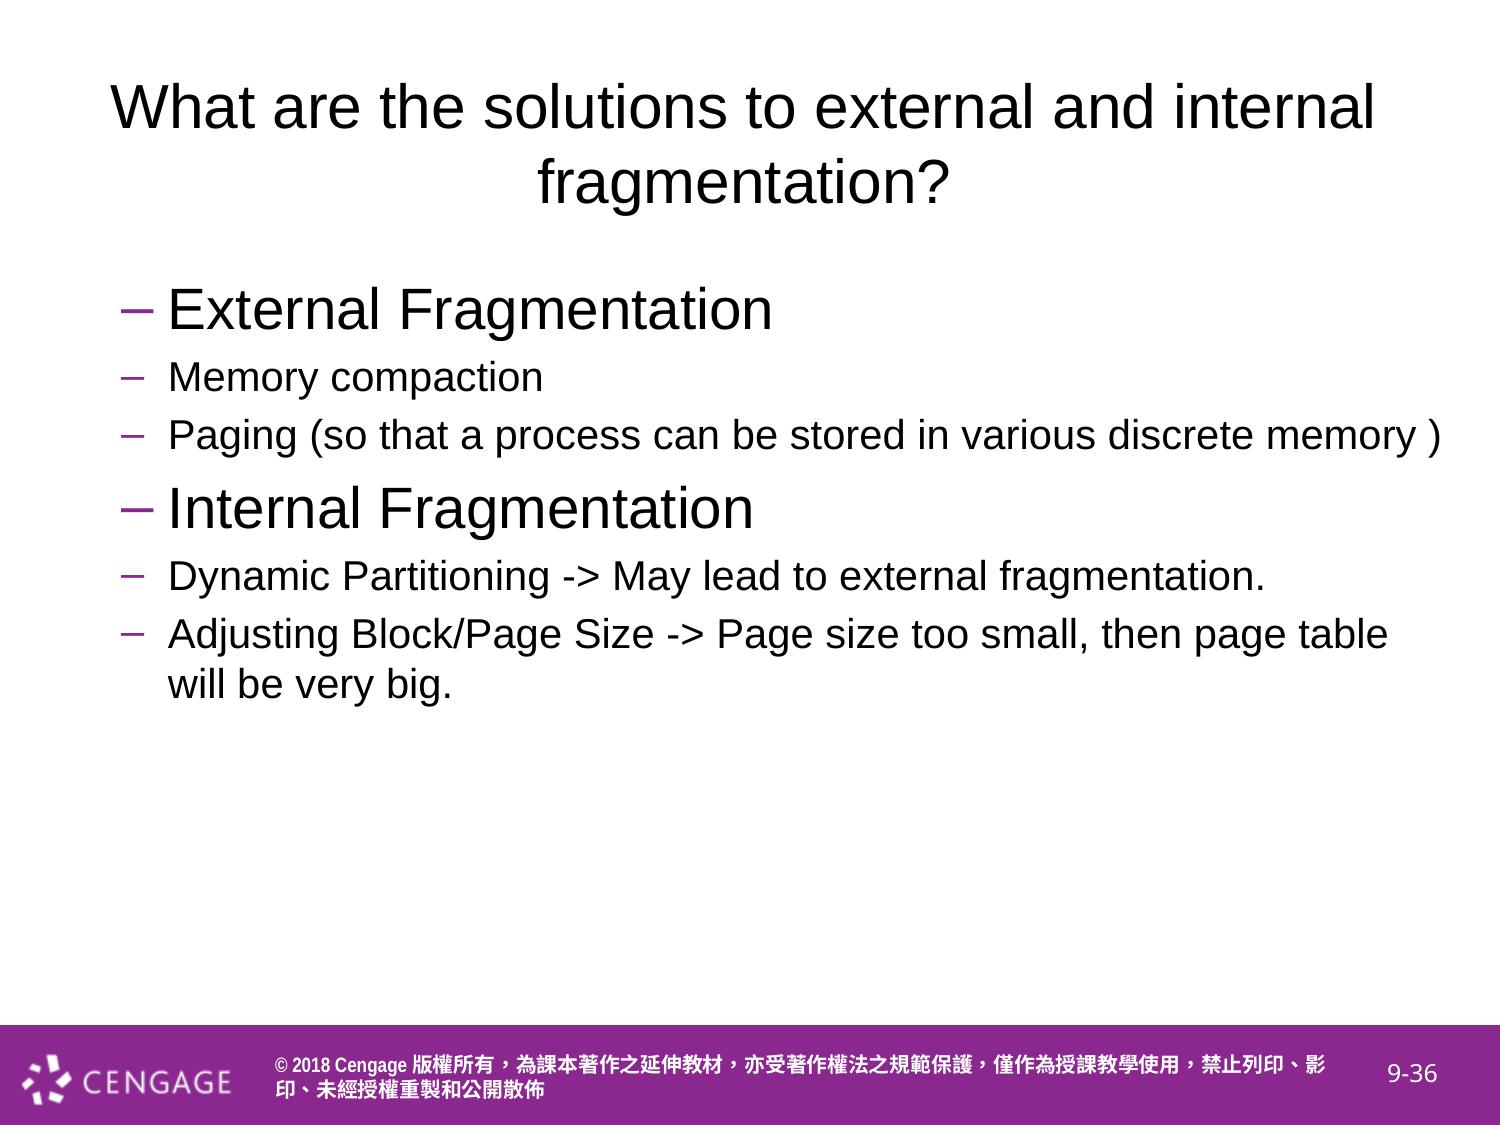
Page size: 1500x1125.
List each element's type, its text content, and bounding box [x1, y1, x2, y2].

title What are the solutions to external and internal fragmentation? [85, 58, 1403, 187]
text_box External Fragmentation Memory compaction Paging (so that a process can be stored in various discrete memory ) Internal Fragmentation Dynamic Partitioning -> May lead to external fragmentation. Adjusting Block/Page Size -> Page size too small, then page table will be very big. [31, 187, 1469, 980]
picture [12, 1045, 236, 1113]
